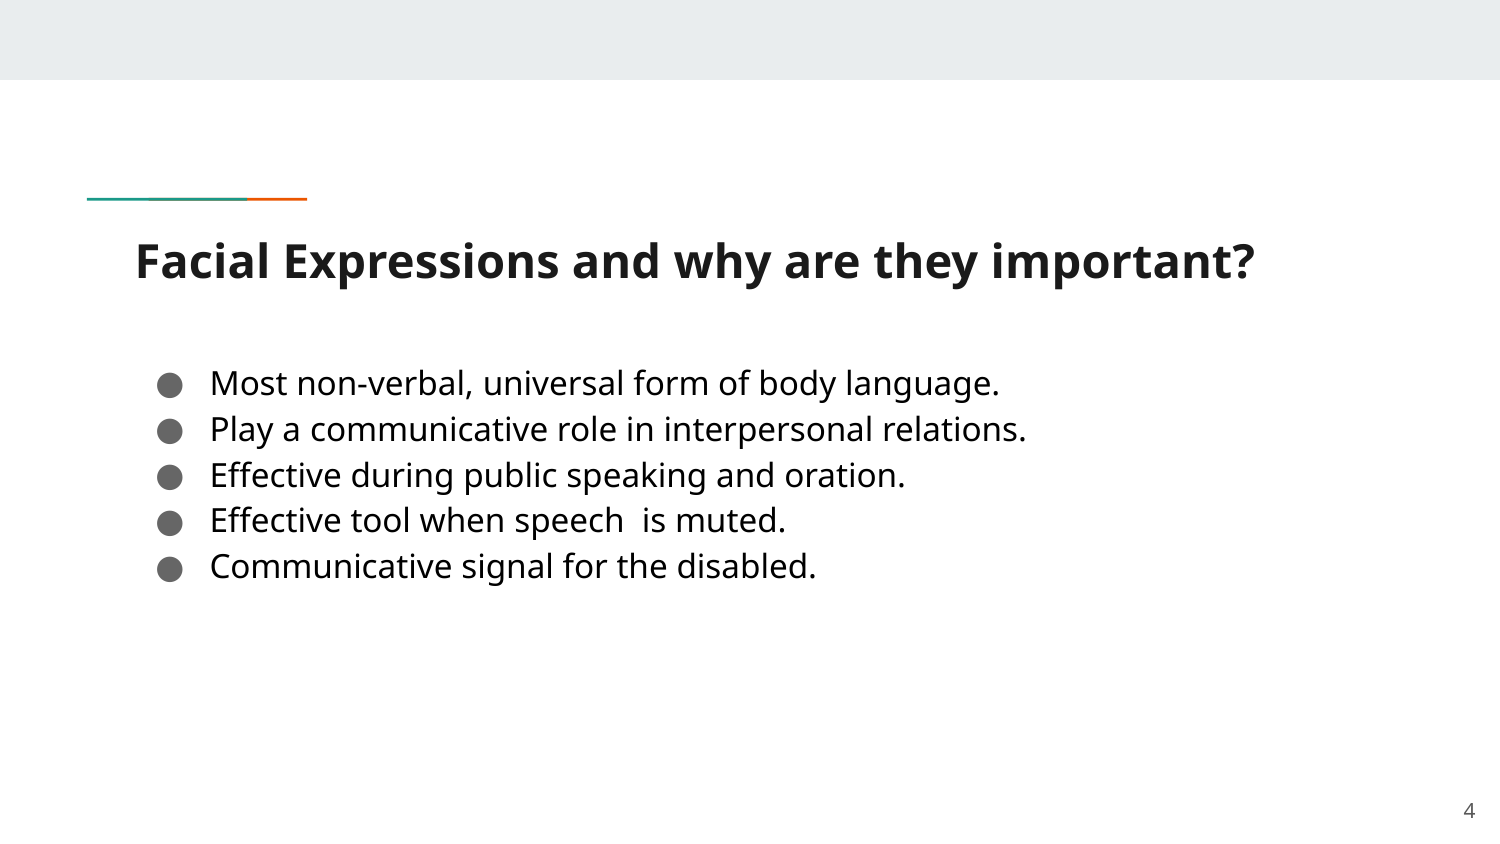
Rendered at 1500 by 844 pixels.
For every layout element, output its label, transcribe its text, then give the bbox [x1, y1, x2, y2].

title Facial Expressions and why are they important? [119, 216, 1381, 305]
list Most non-verbal, universal form of body language. Play a communicative role in interpersonal relations. Effective during public speaking and oration. Effective tool when speech is muted. Communicative signal for the disabled. [119, 341, 1381, 780]
slide_number ‹#› [1400, 779, 1491, 844]
